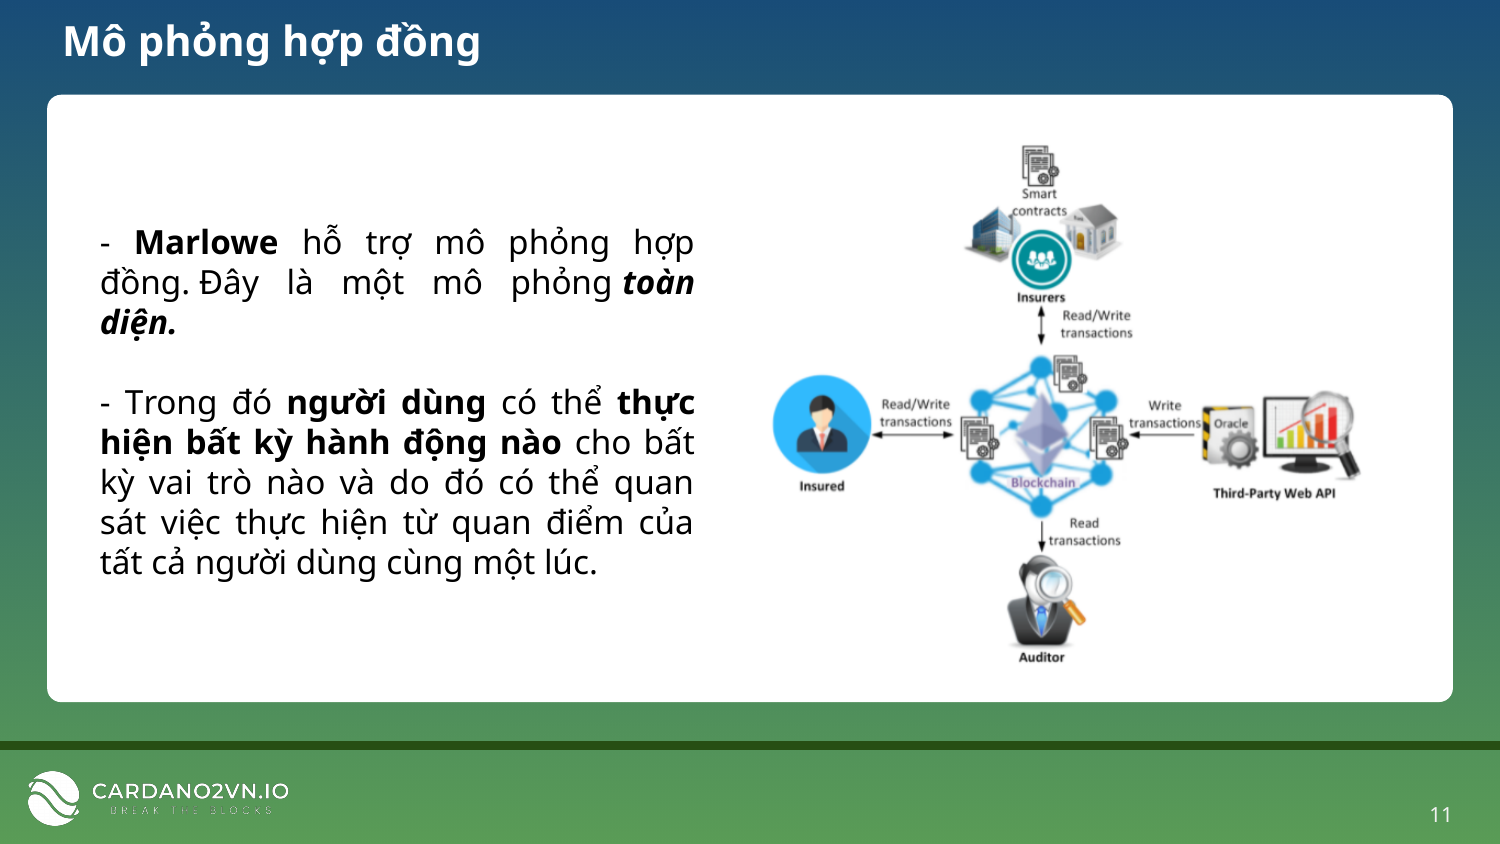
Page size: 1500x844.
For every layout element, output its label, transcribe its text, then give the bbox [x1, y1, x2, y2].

title Mô phỏng hợp đồng [47, 0, 1379, 94]
text_box - Marlowe hỗ trợ mô phỏng hợp đồng. Đây là một mô phỏng toàn diện. - Trong đó người dùng có thể thực hiện bất kỳ hành động nào cho bất kỳ vai trò nào và do đó có thể quan sát việc thực hiện từ quan điểm của tất cả người dùng cùng một lúc. [85, 214, 710, 589]
slide_number 11 [1362, 795, 1453, 837]
picture [770, 141, 1364, 665]
picture [0, 750, 1500, 844]
picture [0, 0, 1500, 741]
